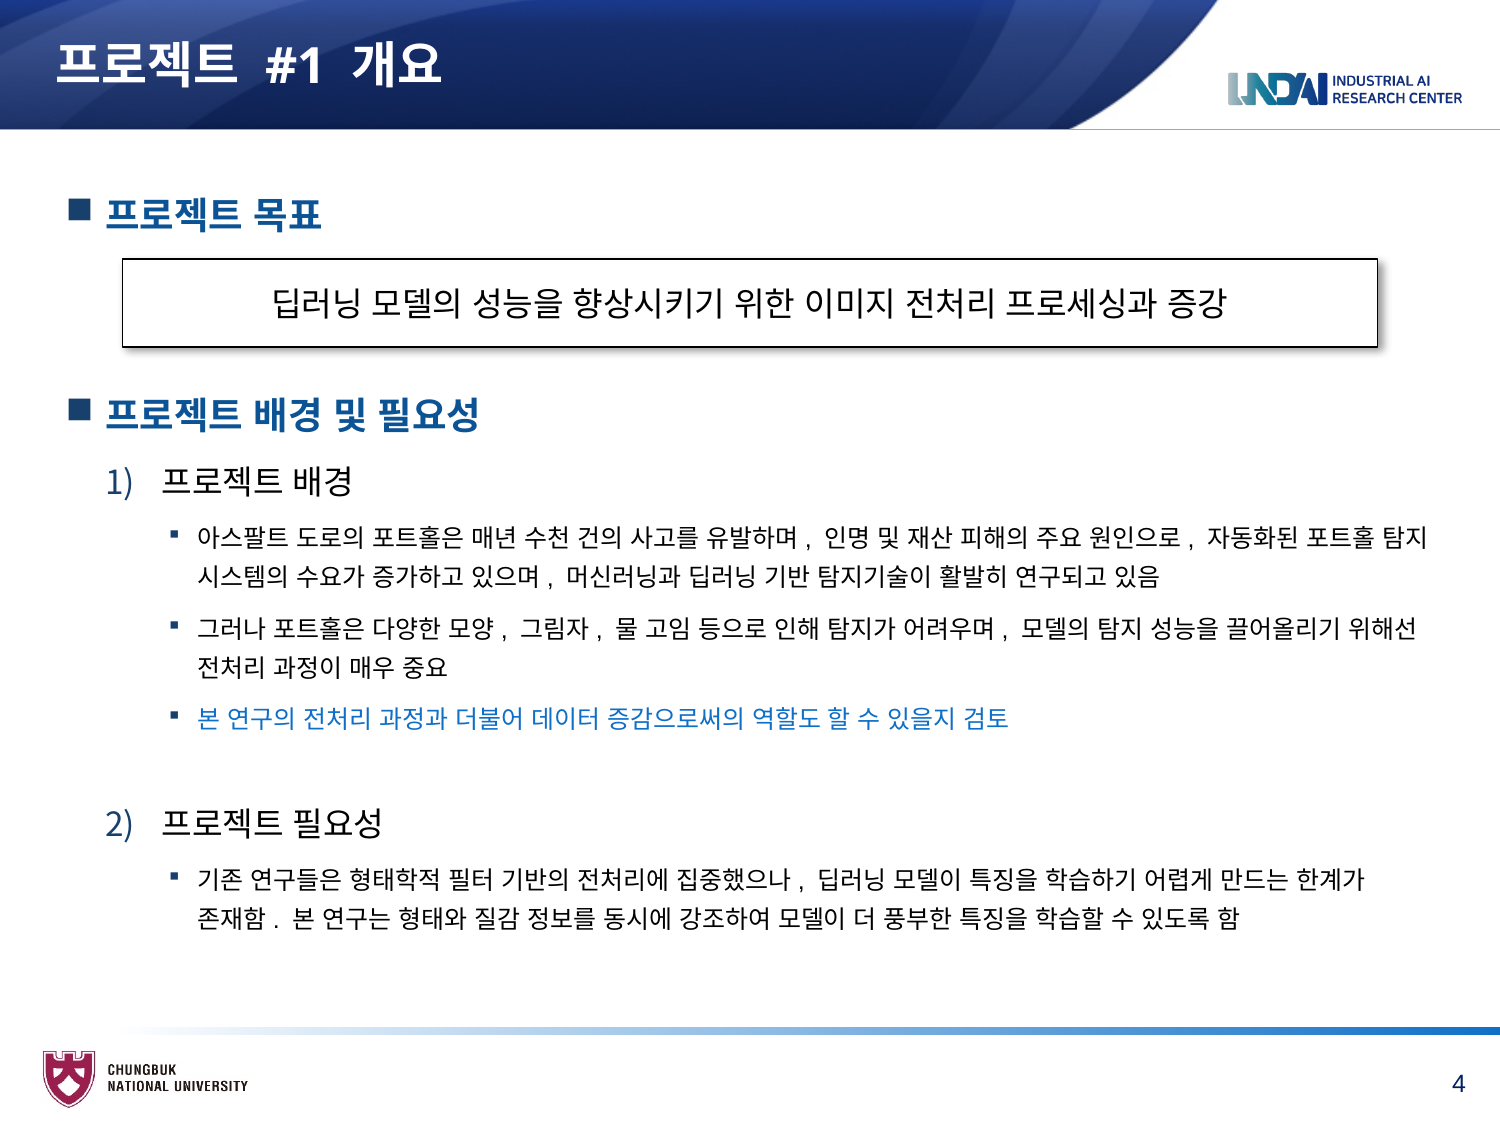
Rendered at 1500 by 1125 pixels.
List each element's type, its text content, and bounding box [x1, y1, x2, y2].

text_box 프로젝트 목표 프로젝트 배경 및 필요성 프로젝트 배경 아스팔트 도로의 포트홀은 매년 수천 건의 사고를 유발하며, 인명 및 재산 피해의 주요 원인으로, 자동화된 포트홀 탐지 시스템의 수요가 증가하고 있으며, 머신러닝과 딥러닝 기반 탐지기술이 활발히 연구되고 있음 그러나 포트홀은 다양한 모양, 그림자, 물 고임 등으로 인해 탐지가 어려우며, 모델의 탐지 성능을 끌어올리기 위해선 전처리 과정이 매우 중요 본 연구의 전처리 과정과 더불어 데이터 증감으로써의 역할도 할 수 있을지 검토 프로젝트 필요성 기존 연구들은 형태학적 필터 기반의 전처리에 집중했으나, 딥러닝 모델이 특징을 학습하기 어렵게 만드는 한계가 존재함. 본 연구는 형태와 질감 정보를 동시에 강조하여 모델이 더 풍부한 특징을 학습할 수 있도록 함 [65, 178, 1430, 934]
picture [41, 1049, 249, 1109]
title 프로젝트 #1 개요 [55, 10, 1375, 116]
picture [0, 0, 1500, 129]
text_box 딥러닝 모델의 성능을 향상시키기 위한 이미지 전처리 프로세싱과 증강 [122, 258, 1378, 347]
